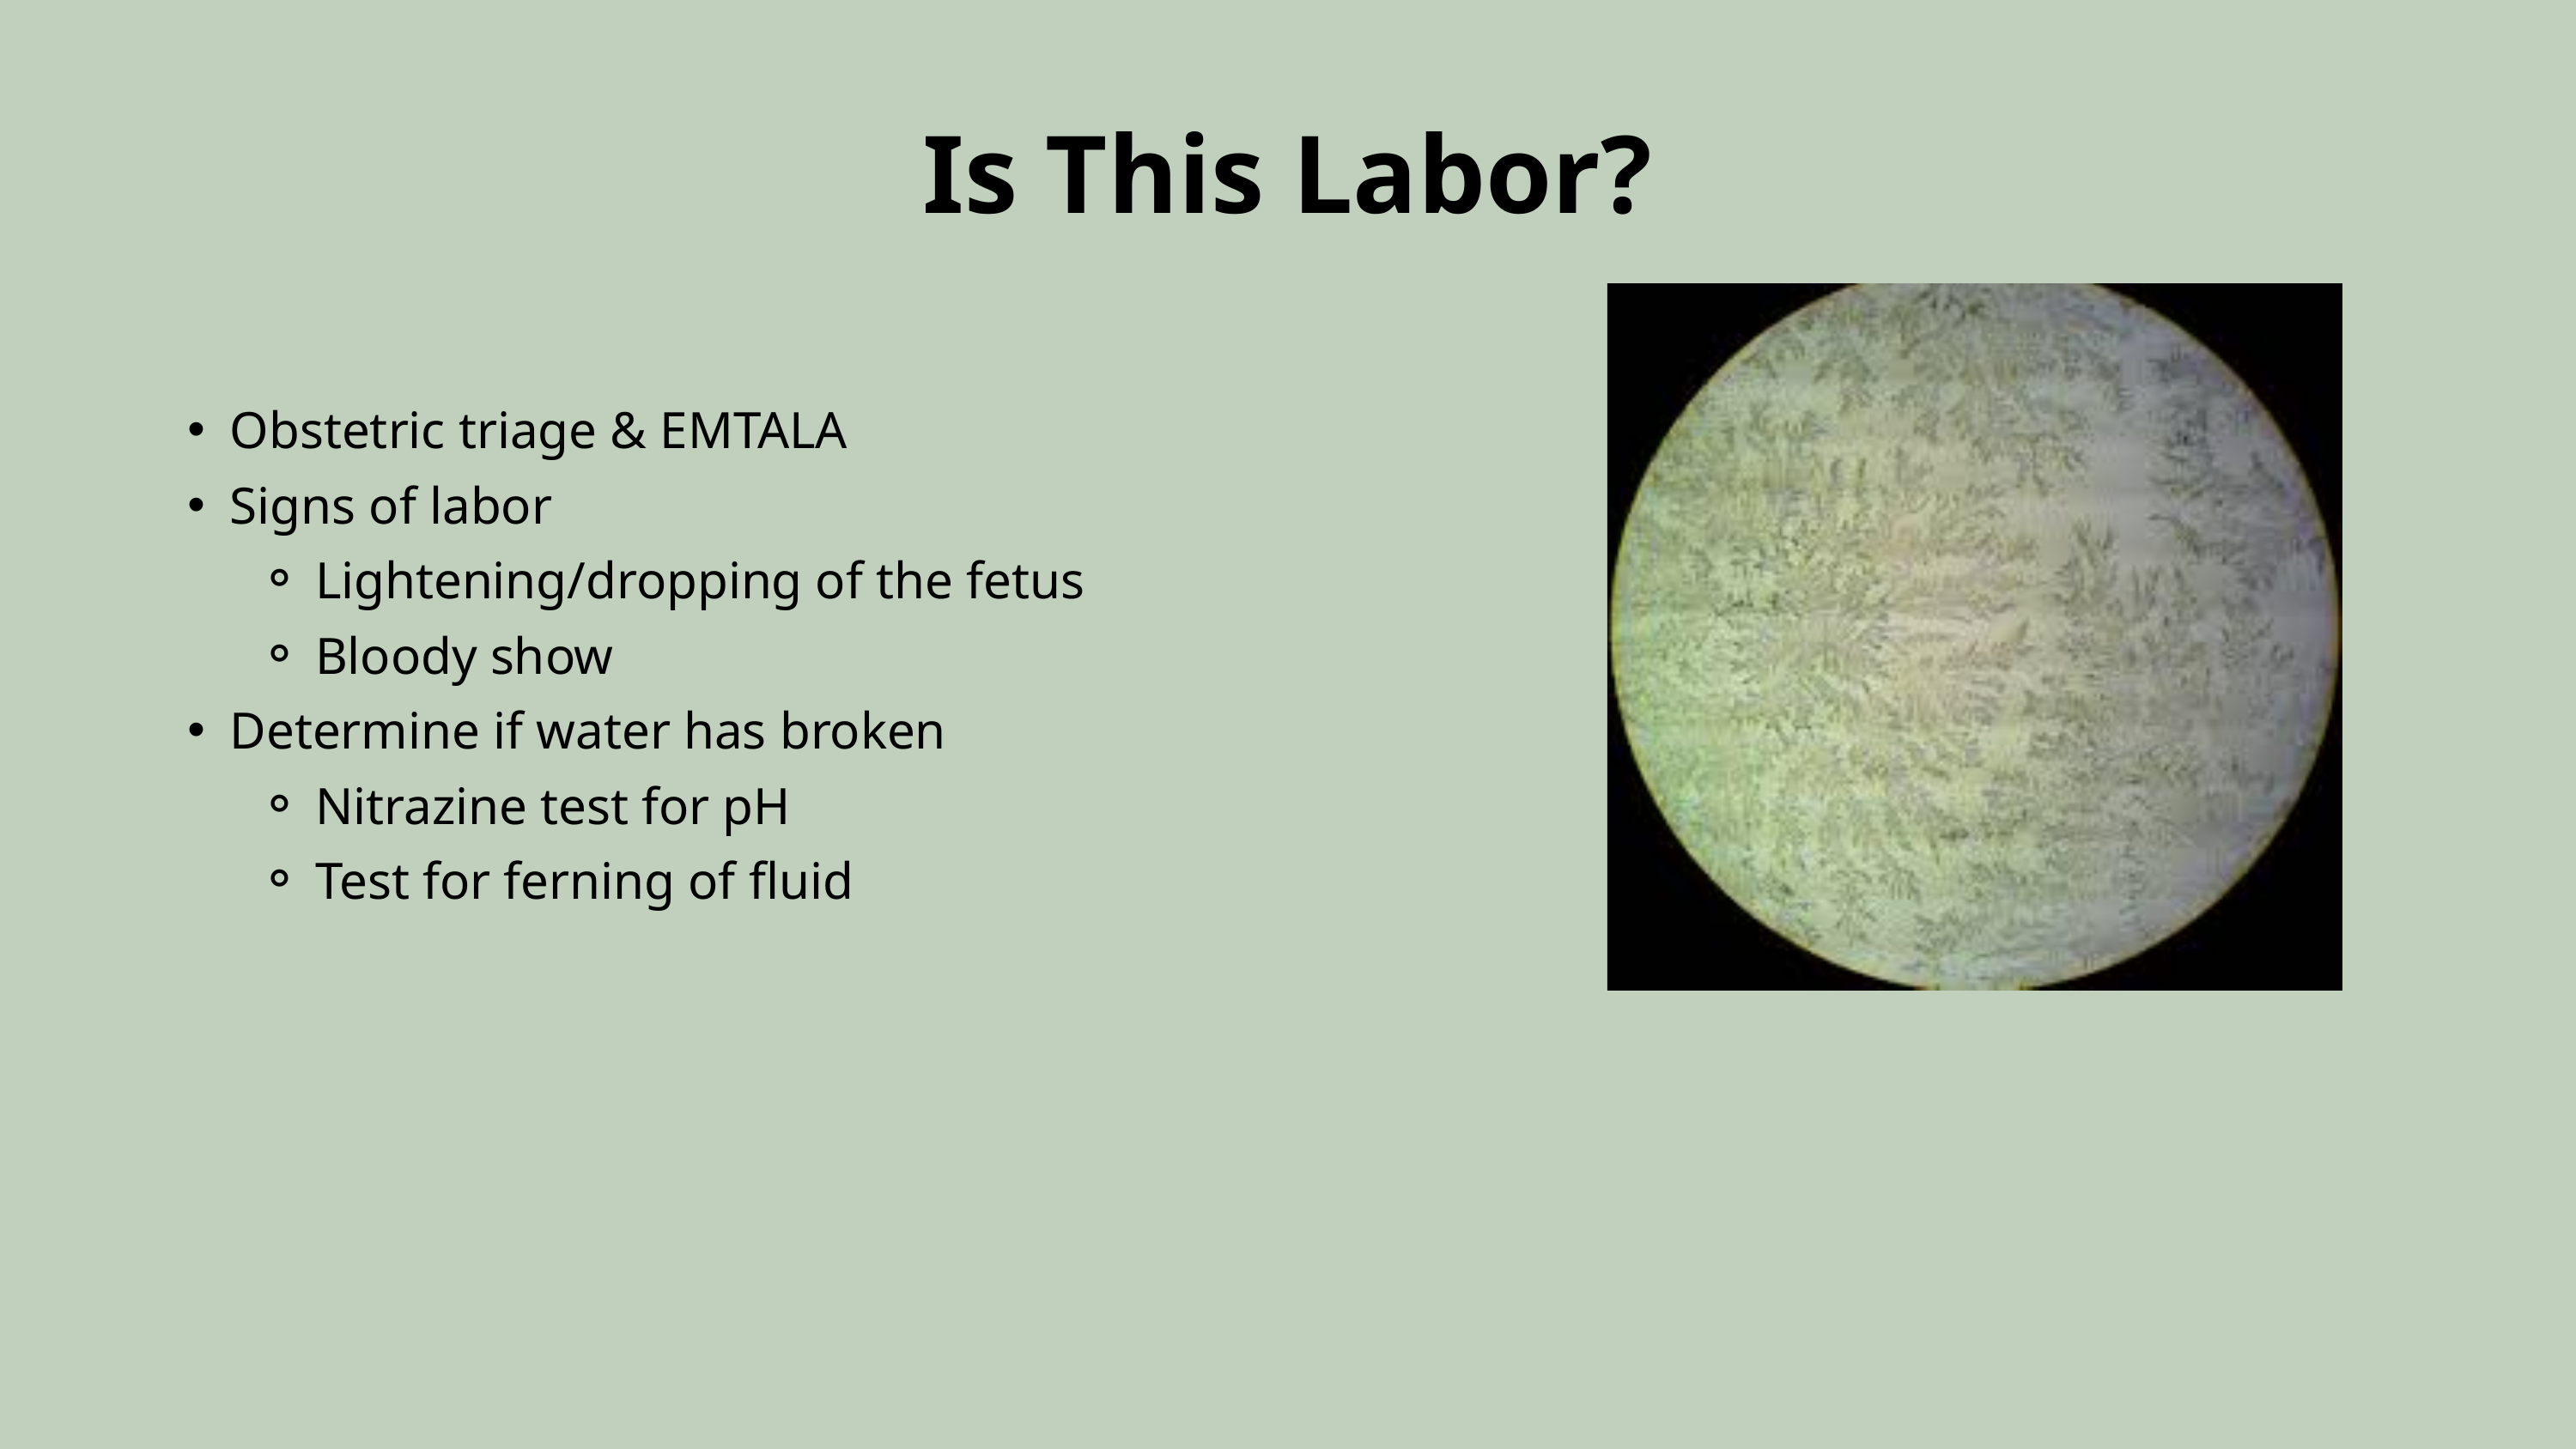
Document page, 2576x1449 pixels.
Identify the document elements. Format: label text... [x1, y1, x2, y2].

text_box Is This Labor? [161, 111, 2415, 235]
text_box [1607, 283, 2342, 384]
text_box [1607, 910, 2342, 991]
text_box Obstetric triage & EMTALA Signs of labor Lightening/dropping of the fetus Bloody show Determine if water has broken Nitrazine test for pH Test for ferning of fluid [144, 384, 2432, 910]
